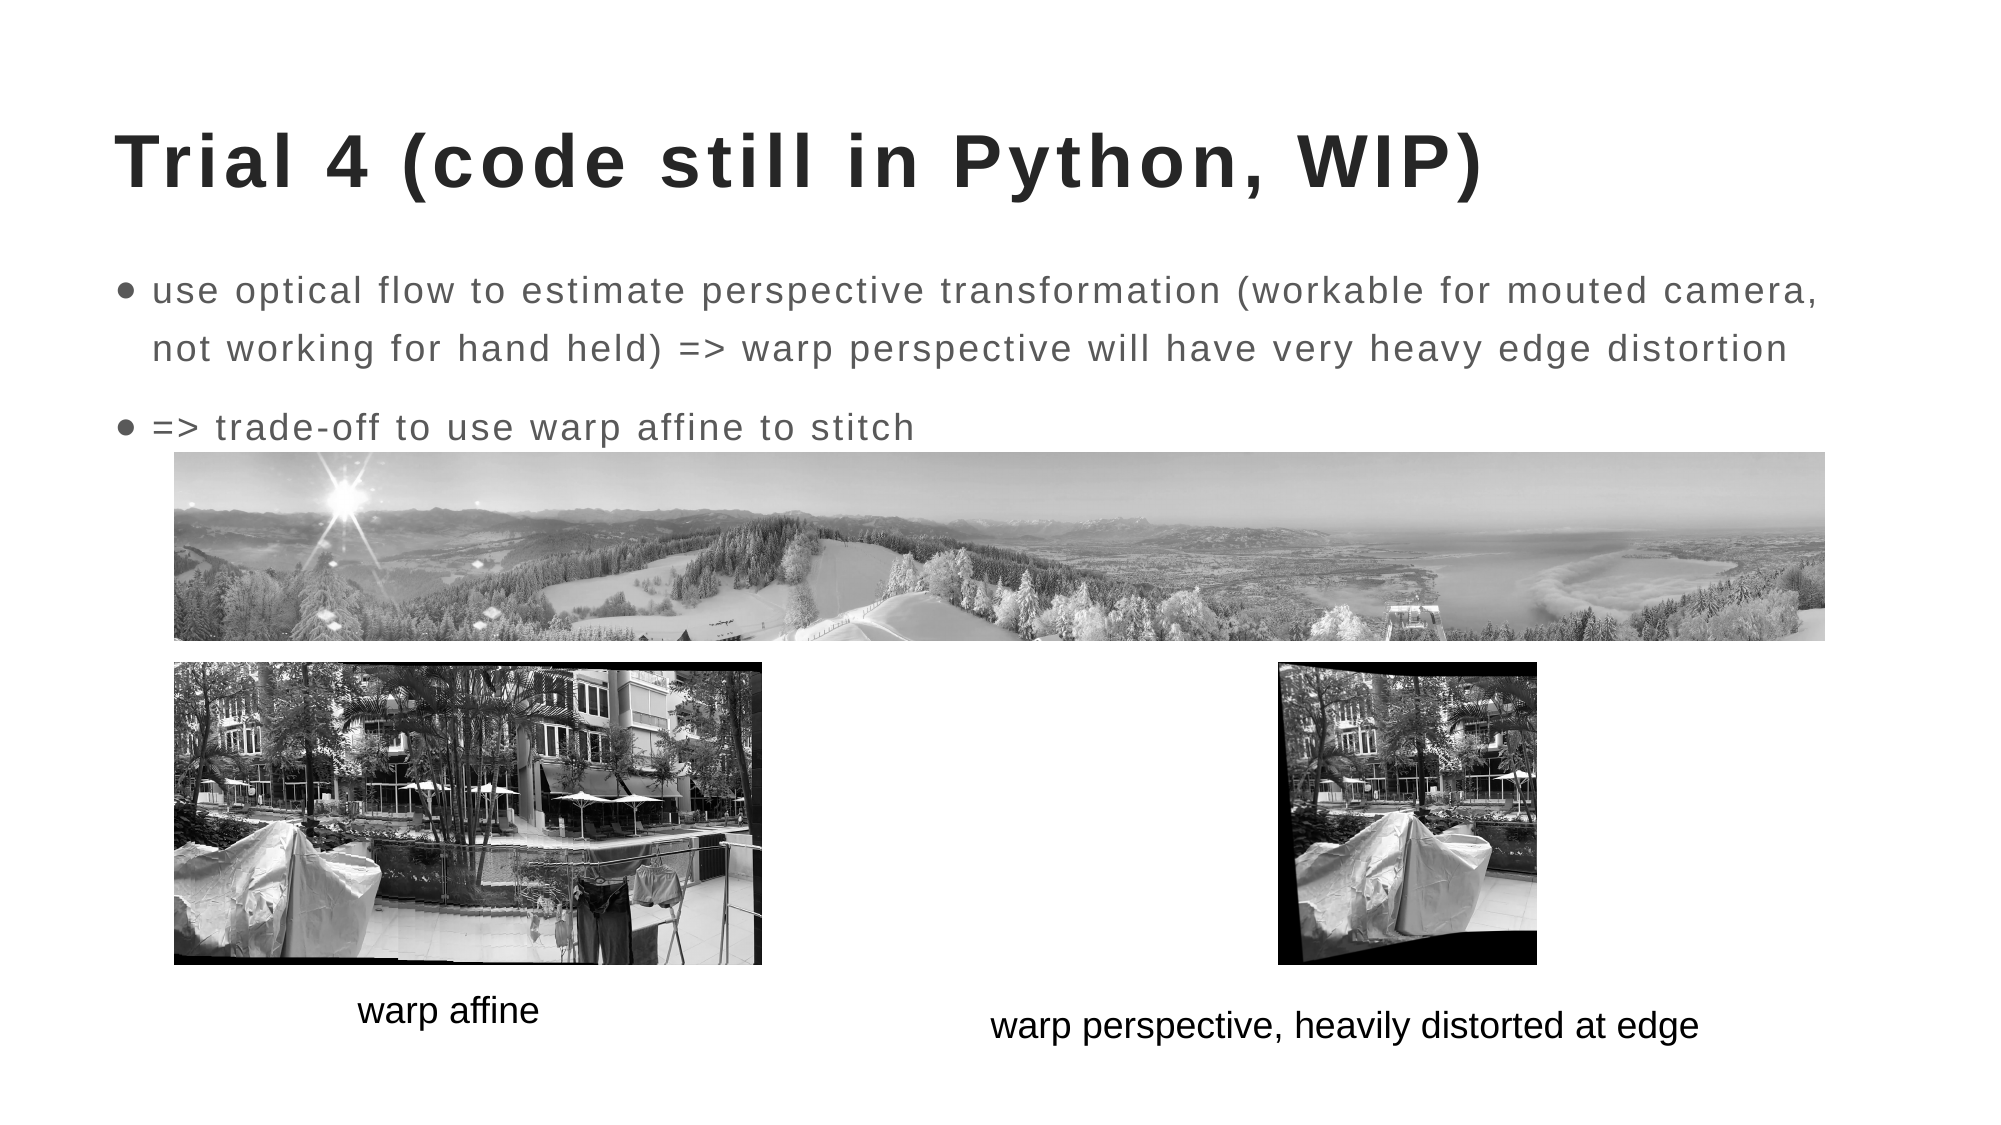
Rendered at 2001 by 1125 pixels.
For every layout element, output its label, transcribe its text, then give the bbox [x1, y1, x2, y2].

picture [1278, 662, 1537, 965]
text_box warp perspective, heavily distorted at edge [975, 993, 1715, 1054]
title Trial 4 (code still in Python, WIP) [99, 99, 1900, 216]
picture [174, 452, 1825, 641]
text_box warp affine [342, 979, 555, 1039]
picture [174, 662, 762, 965]
list use optical flow to estimate perspective transformation (workable for mouted camera, not working for hand held) => warp perspective will have very heavy edge distortion => trade-off to use warp affine to stitch [99, 244, 1900, 1026]
